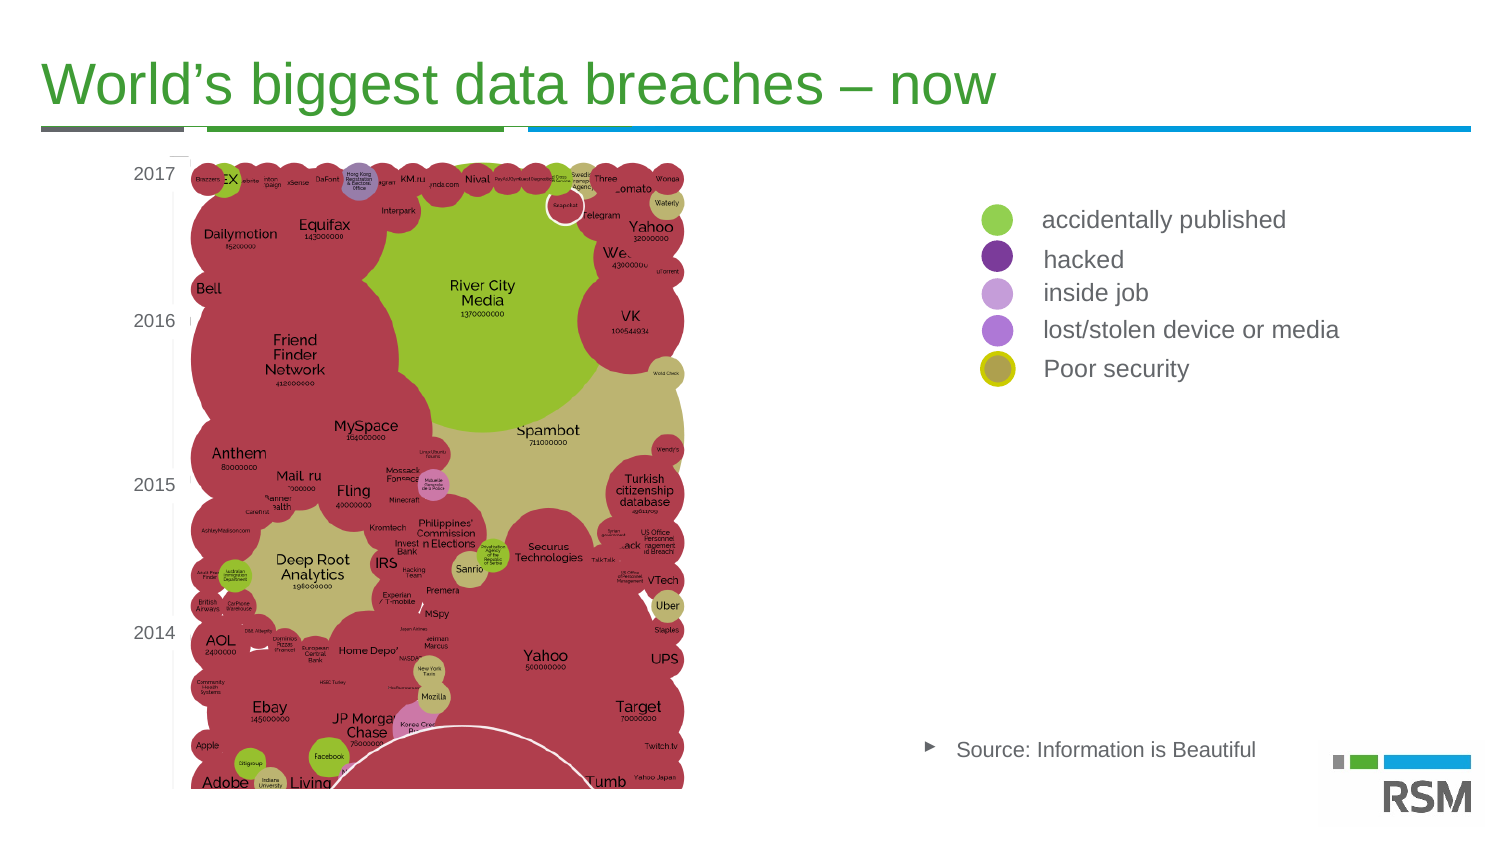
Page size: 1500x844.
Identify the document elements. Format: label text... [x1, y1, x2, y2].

picture [1318, 740, 1485, 827]
text_box 2014 [106, 615, 158, 651]
text_box 2016 [106, 304, 158, 340]
text_box 2017 [106, 156, 162, 192]
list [163, 156, 686, 789]
text_box 2015 [106, 468, 158, 504]
text_box Source: Information is Beautiful [908, 731, 1284, 816]
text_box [981, 199, 1374, 392]
list World’s biggest data breaches – now [41, 55, 1471, 100]
